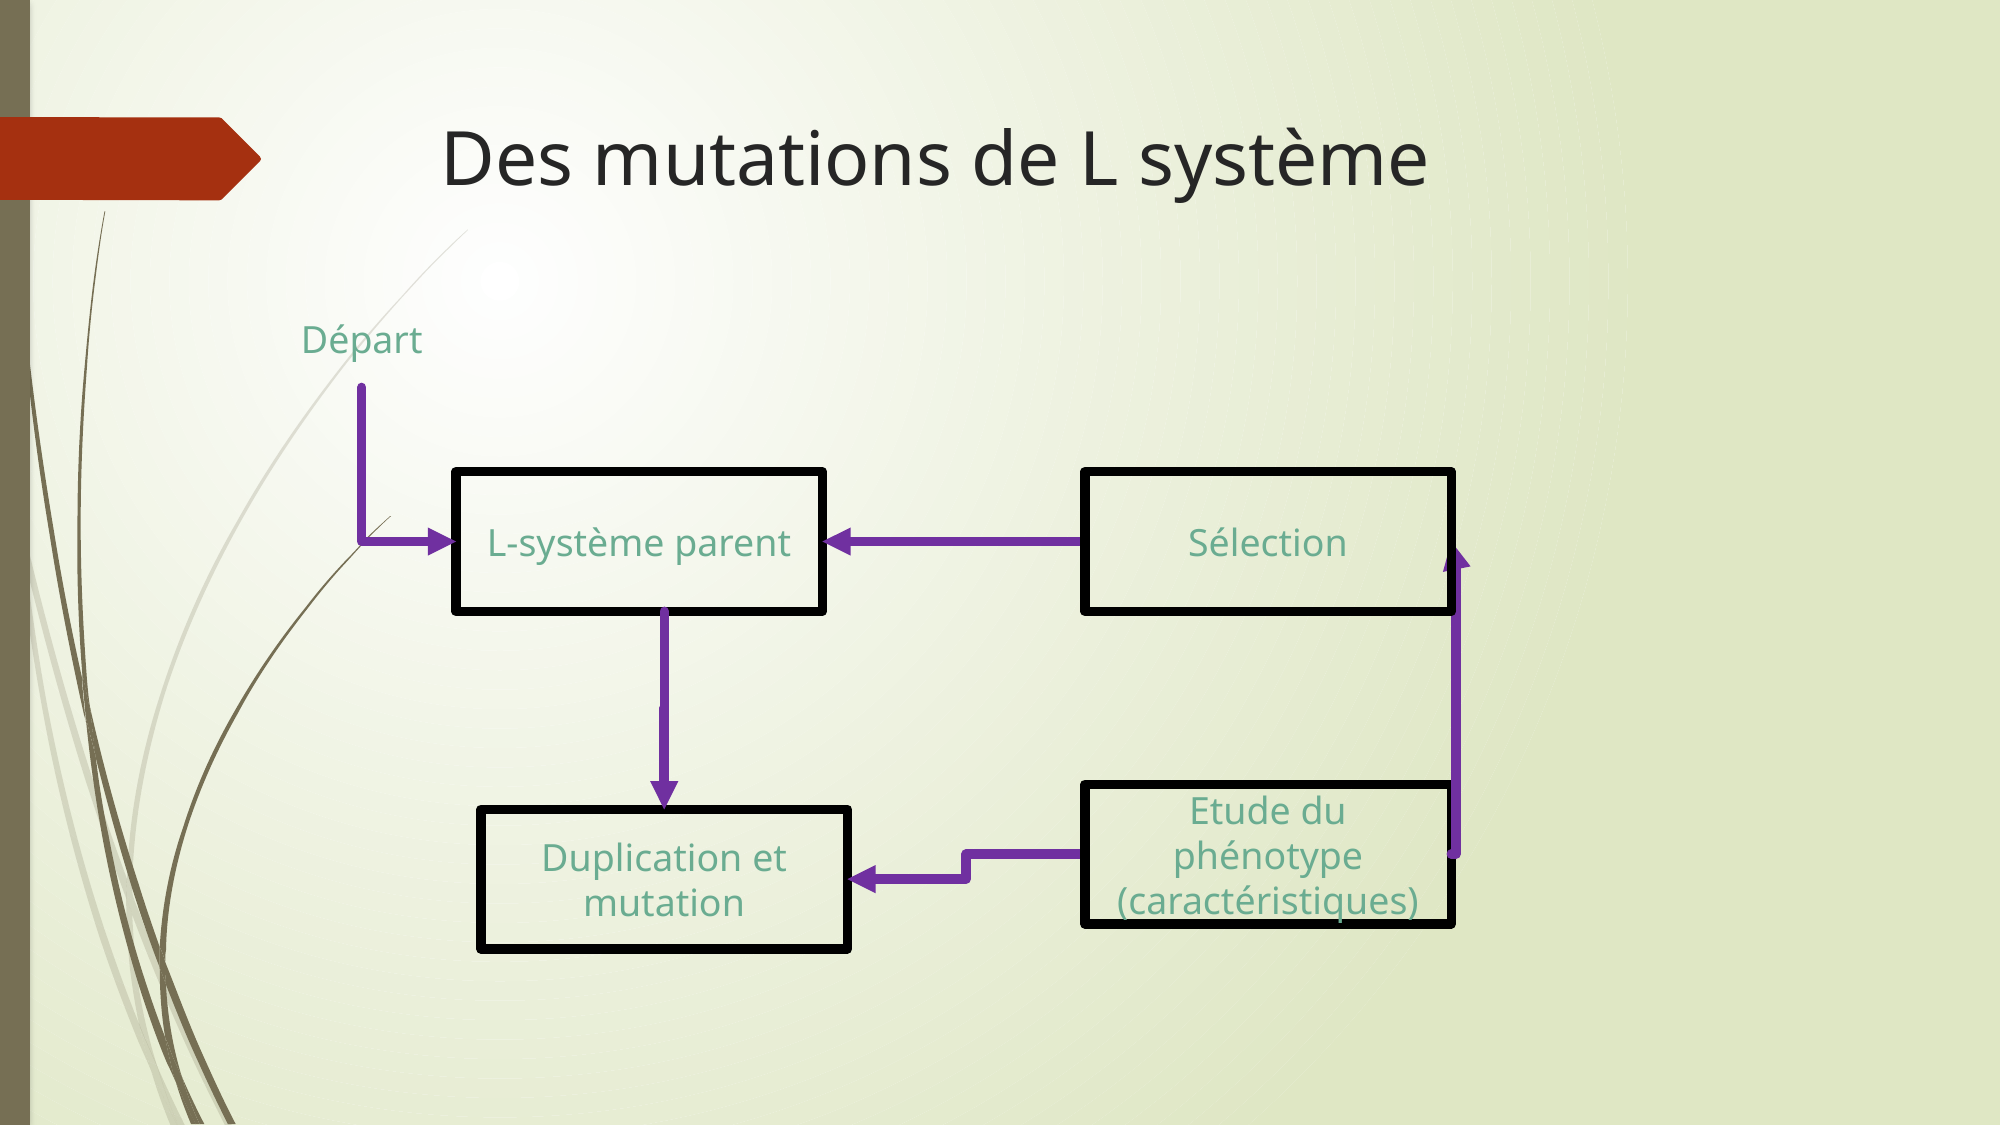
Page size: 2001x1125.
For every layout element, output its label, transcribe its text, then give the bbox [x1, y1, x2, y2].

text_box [331, 417, 487, 512]
text_box Départ [177, 268, 546, 410]
text_box Sélection [1084, 470, 1453, 613]
text_box L-système parent [455, 470, 824, 613]
text_box Etude du phénotype (caractéristiques) [1084, 783, 1453, 925]
text_box Duplication et mutation [480, 808, 849, 950]
title Des mutations de L système [425, 102, 1888, 313]
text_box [847, 853, 1086, 880]
